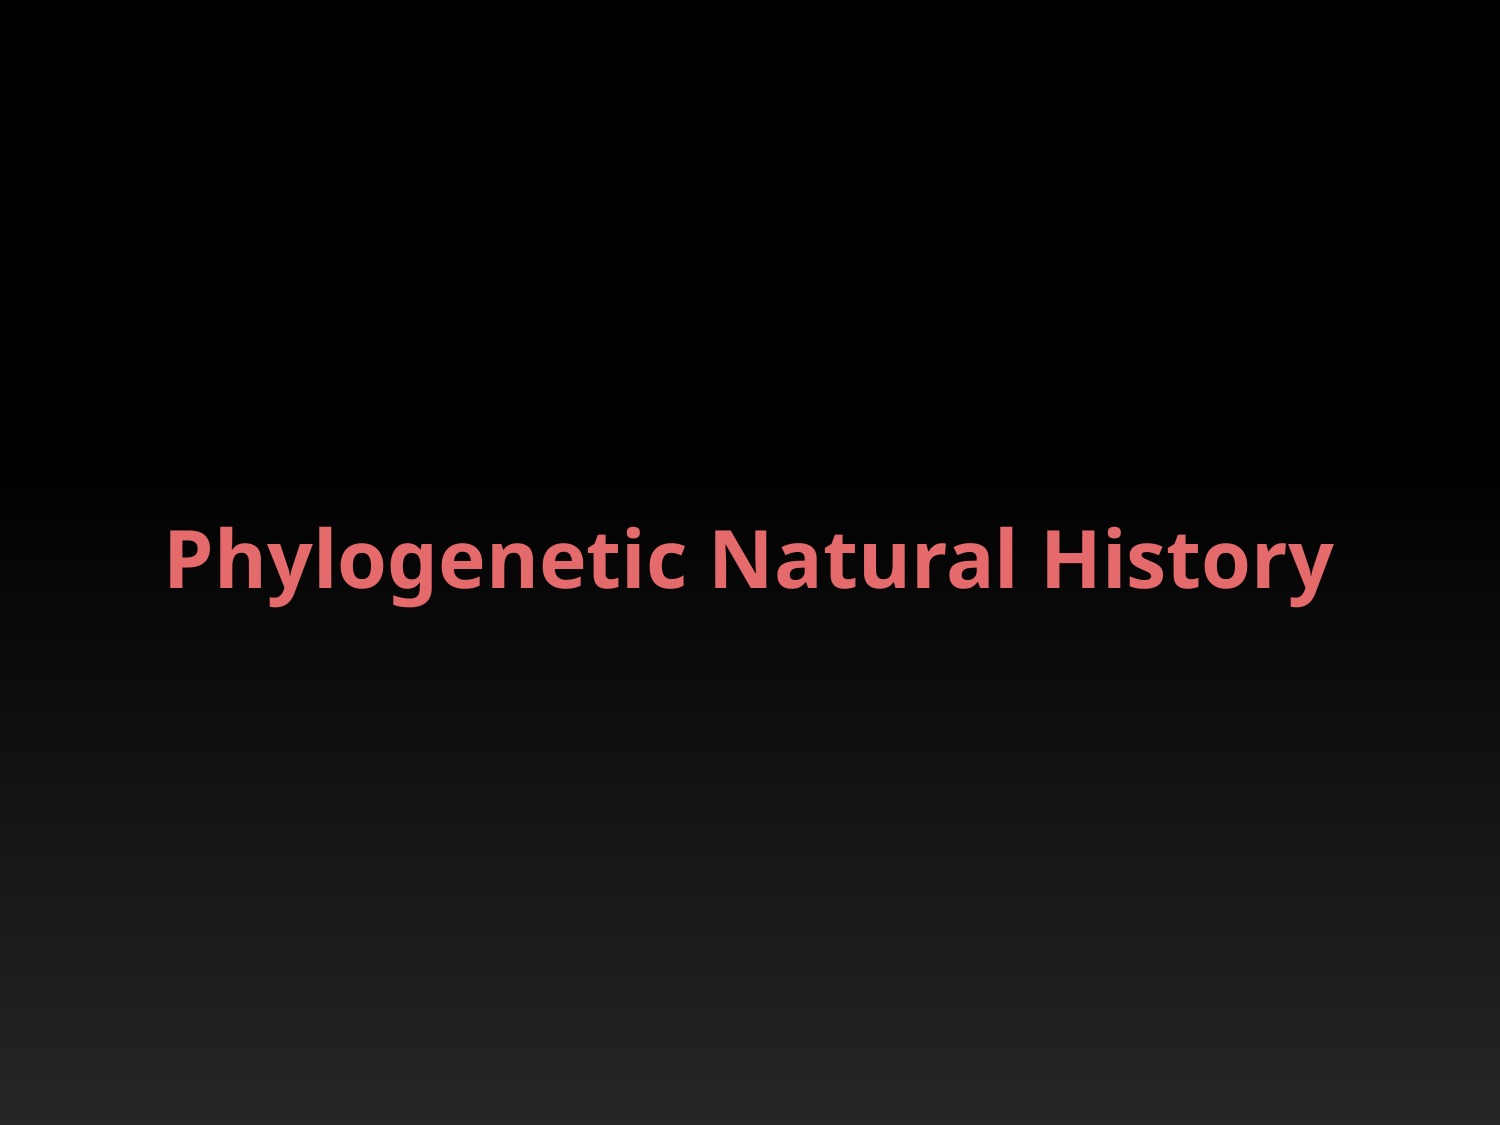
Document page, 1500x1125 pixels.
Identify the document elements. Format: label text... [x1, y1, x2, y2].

title Phylogenetic Natural History [75, 462, 1425, 650]
